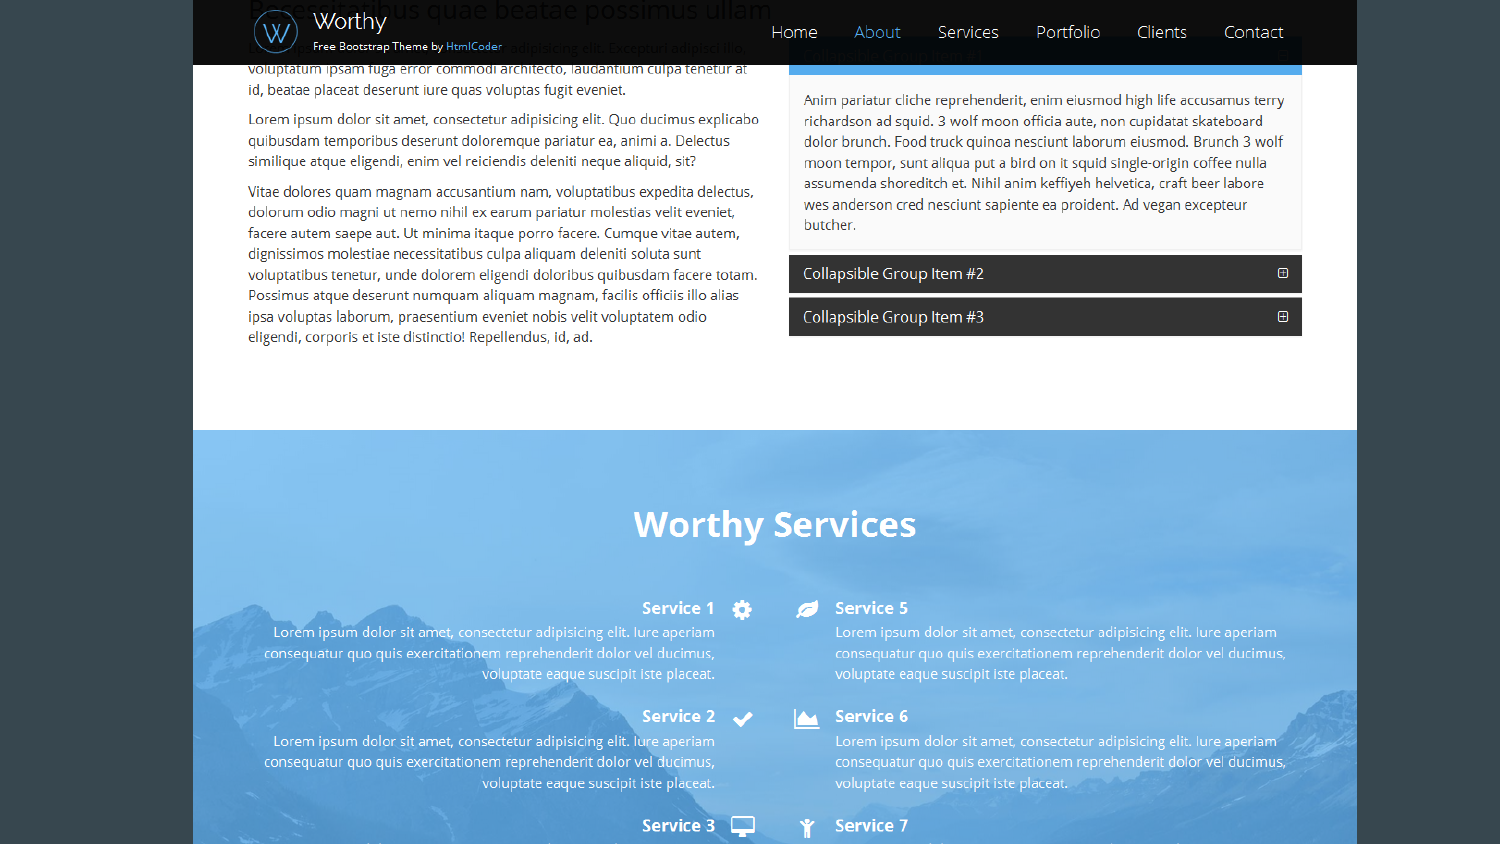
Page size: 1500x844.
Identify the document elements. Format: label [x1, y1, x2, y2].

picture [192, 0, 1357, 844]
